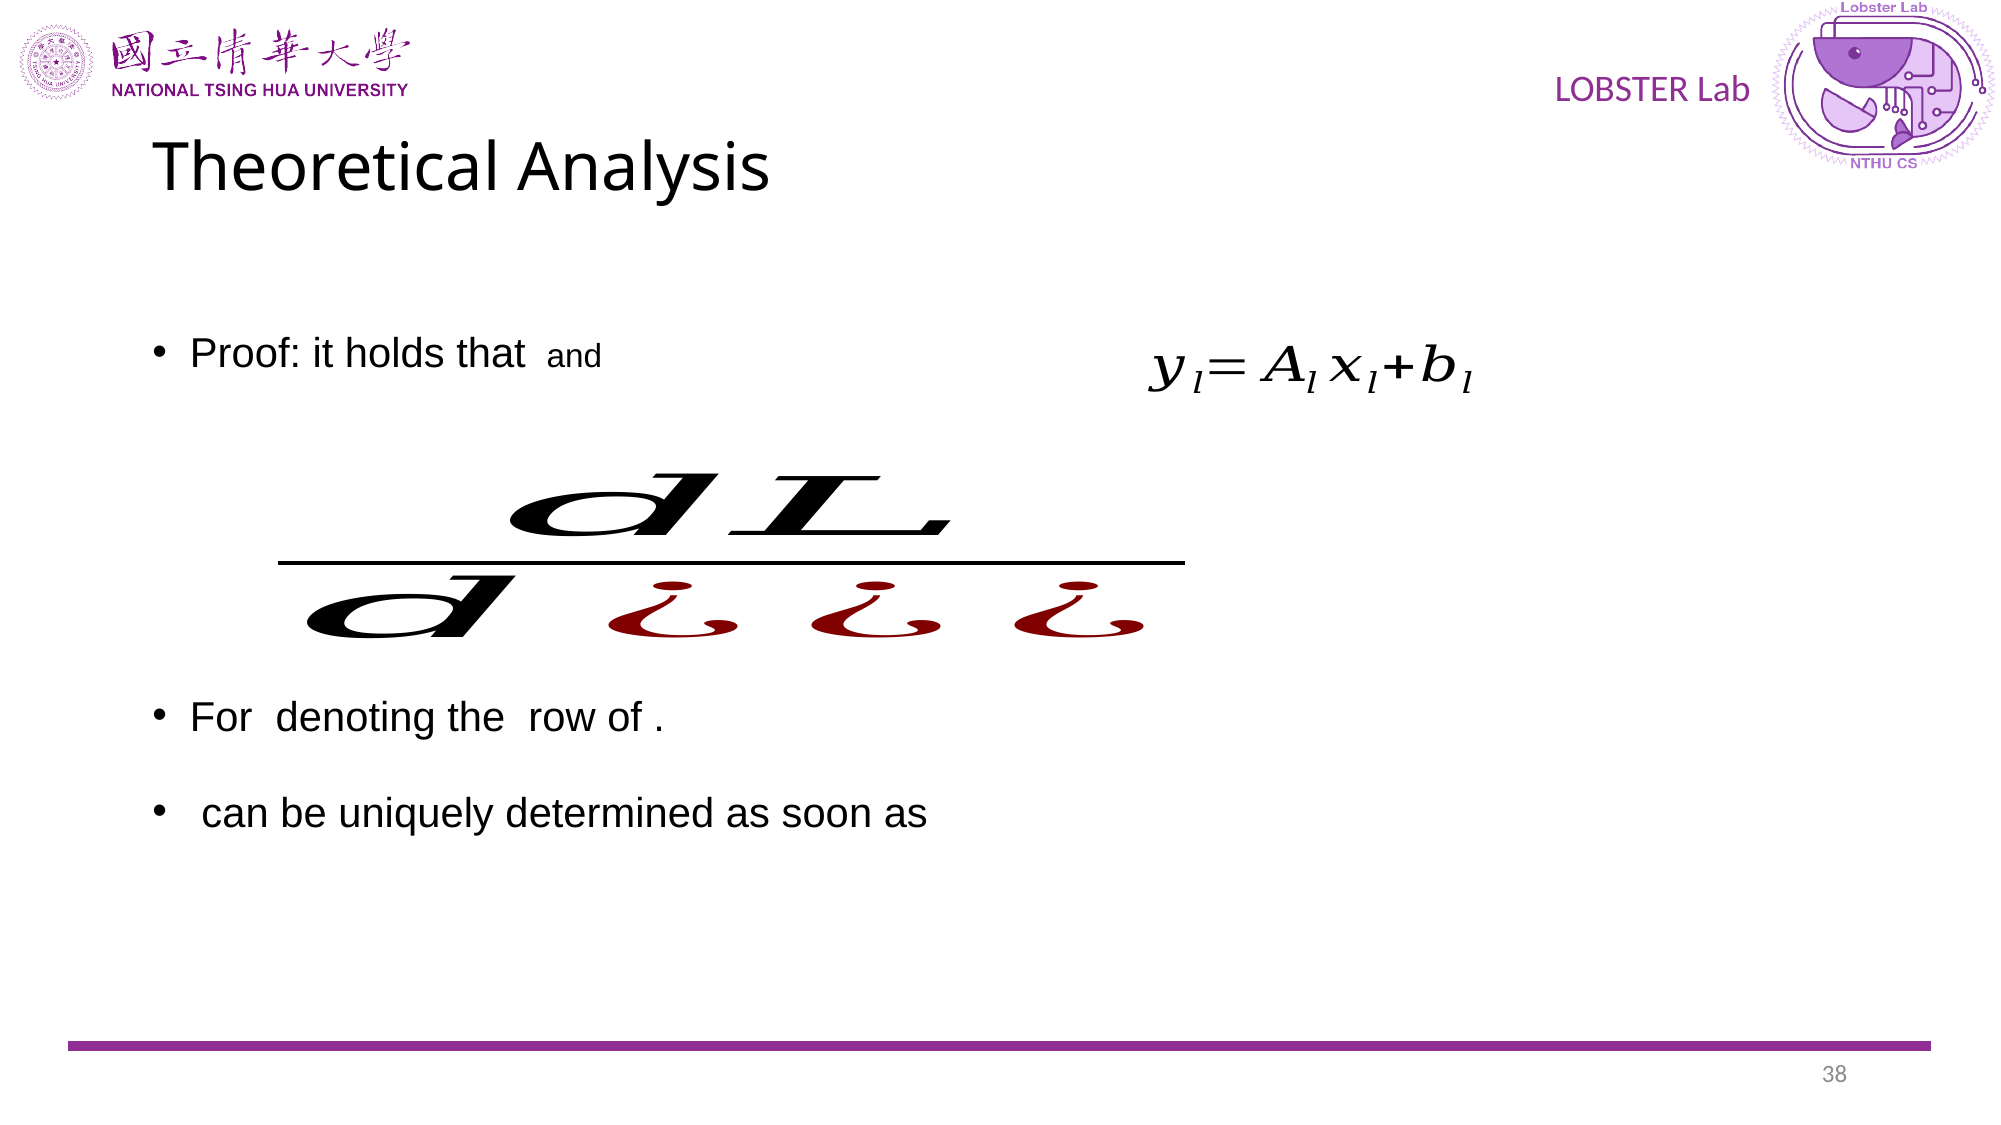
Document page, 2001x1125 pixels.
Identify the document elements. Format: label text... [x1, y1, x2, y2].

picture [1767, 0, 2000, 173]
picture [19, 24, 410, 100]
slide_number 38 [1412, 1042, 1863, 1103]
title Theoretical Analysis [137, 59, 1841, 278]
